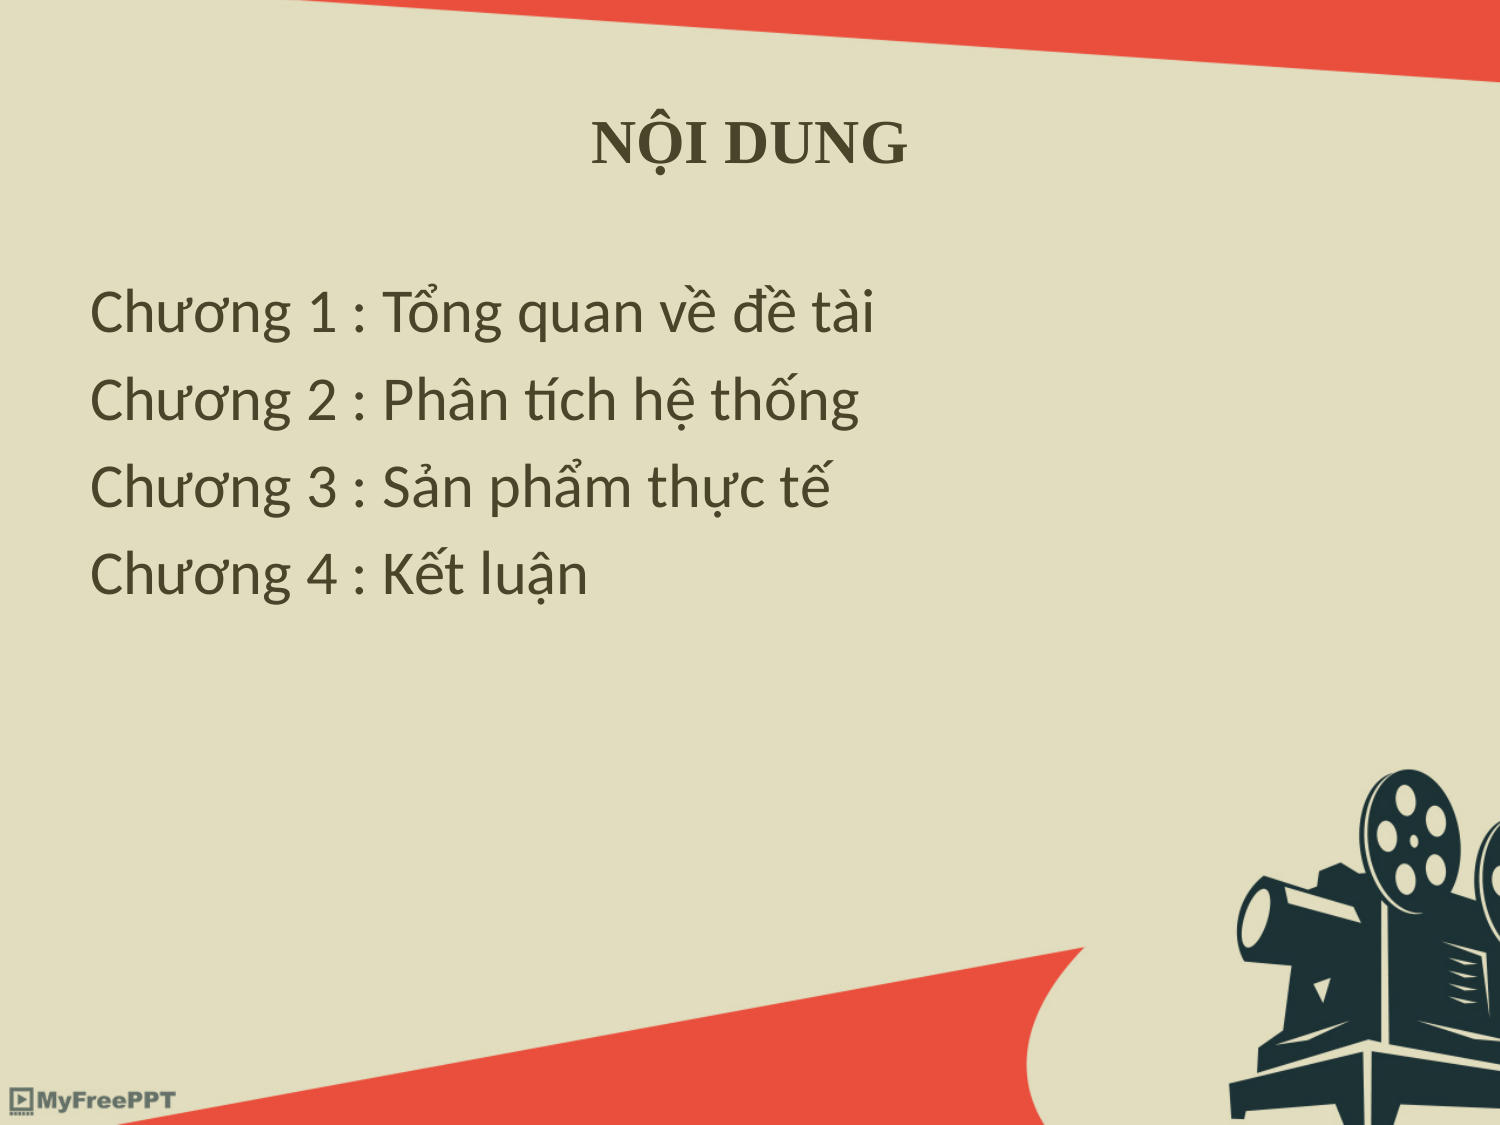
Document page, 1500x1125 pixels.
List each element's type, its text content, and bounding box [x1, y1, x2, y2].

picture [0, 0, 1500, 1125]
title NỘI DUNG [75, 45, 1425, 233]
list Chương 1 : Tổng quan về đề tài Chương 2 : Phân tích hệ thống Chương 3 : Sản phẩm thực tế Chương 4 : Kết luận [75, 262, 1425, 938]
